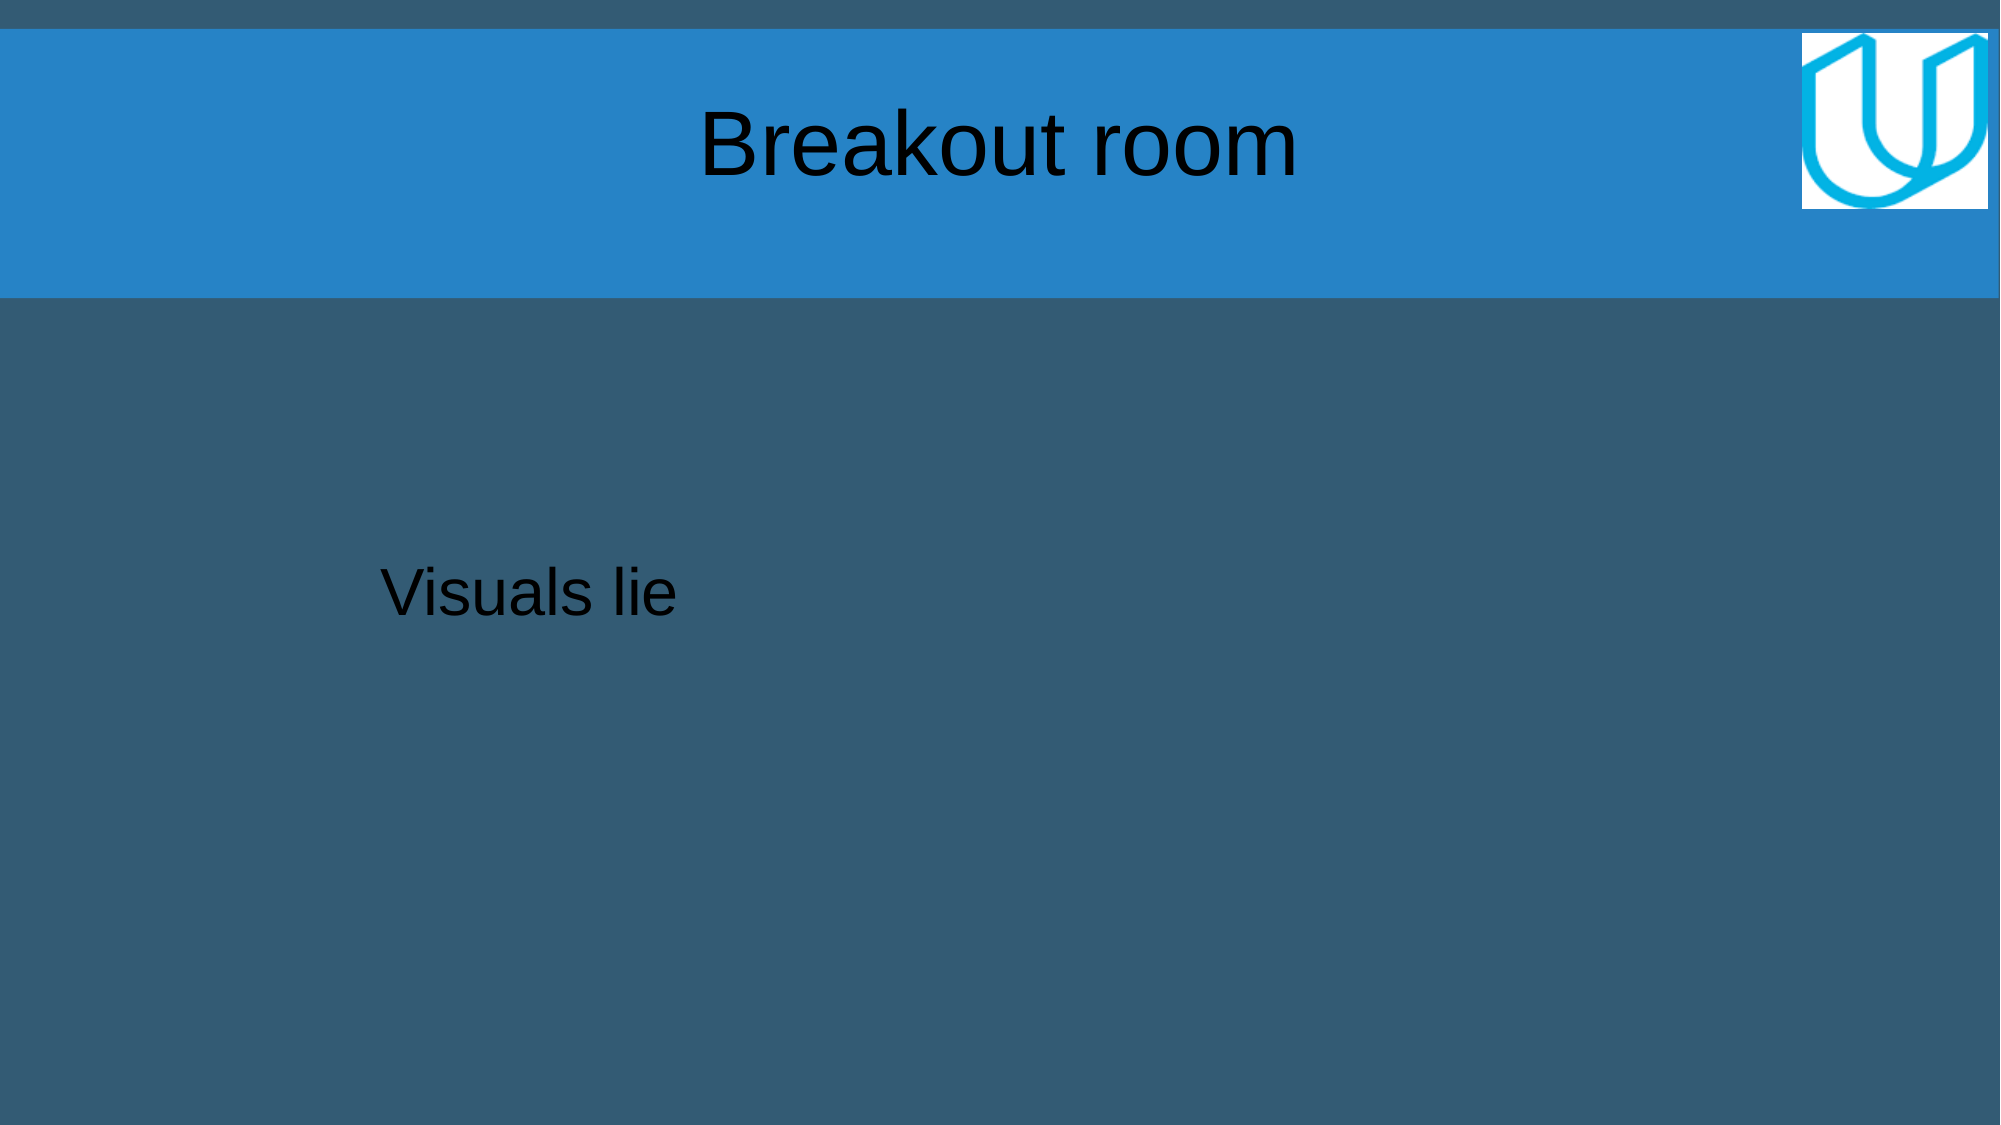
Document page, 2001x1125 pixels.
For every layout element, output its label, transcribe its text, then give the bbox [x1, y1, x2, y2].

text_box Breakout room [99, 44, 1900, 233]
picture [1900, 124, 1988, 209]
picture [1900, 175, 1911, 189]
text_box Visuals lie [99, 263, 978, 916]
picture [1932, 48, 1973, 166]
picture [1802, 33, 1988, 167]
